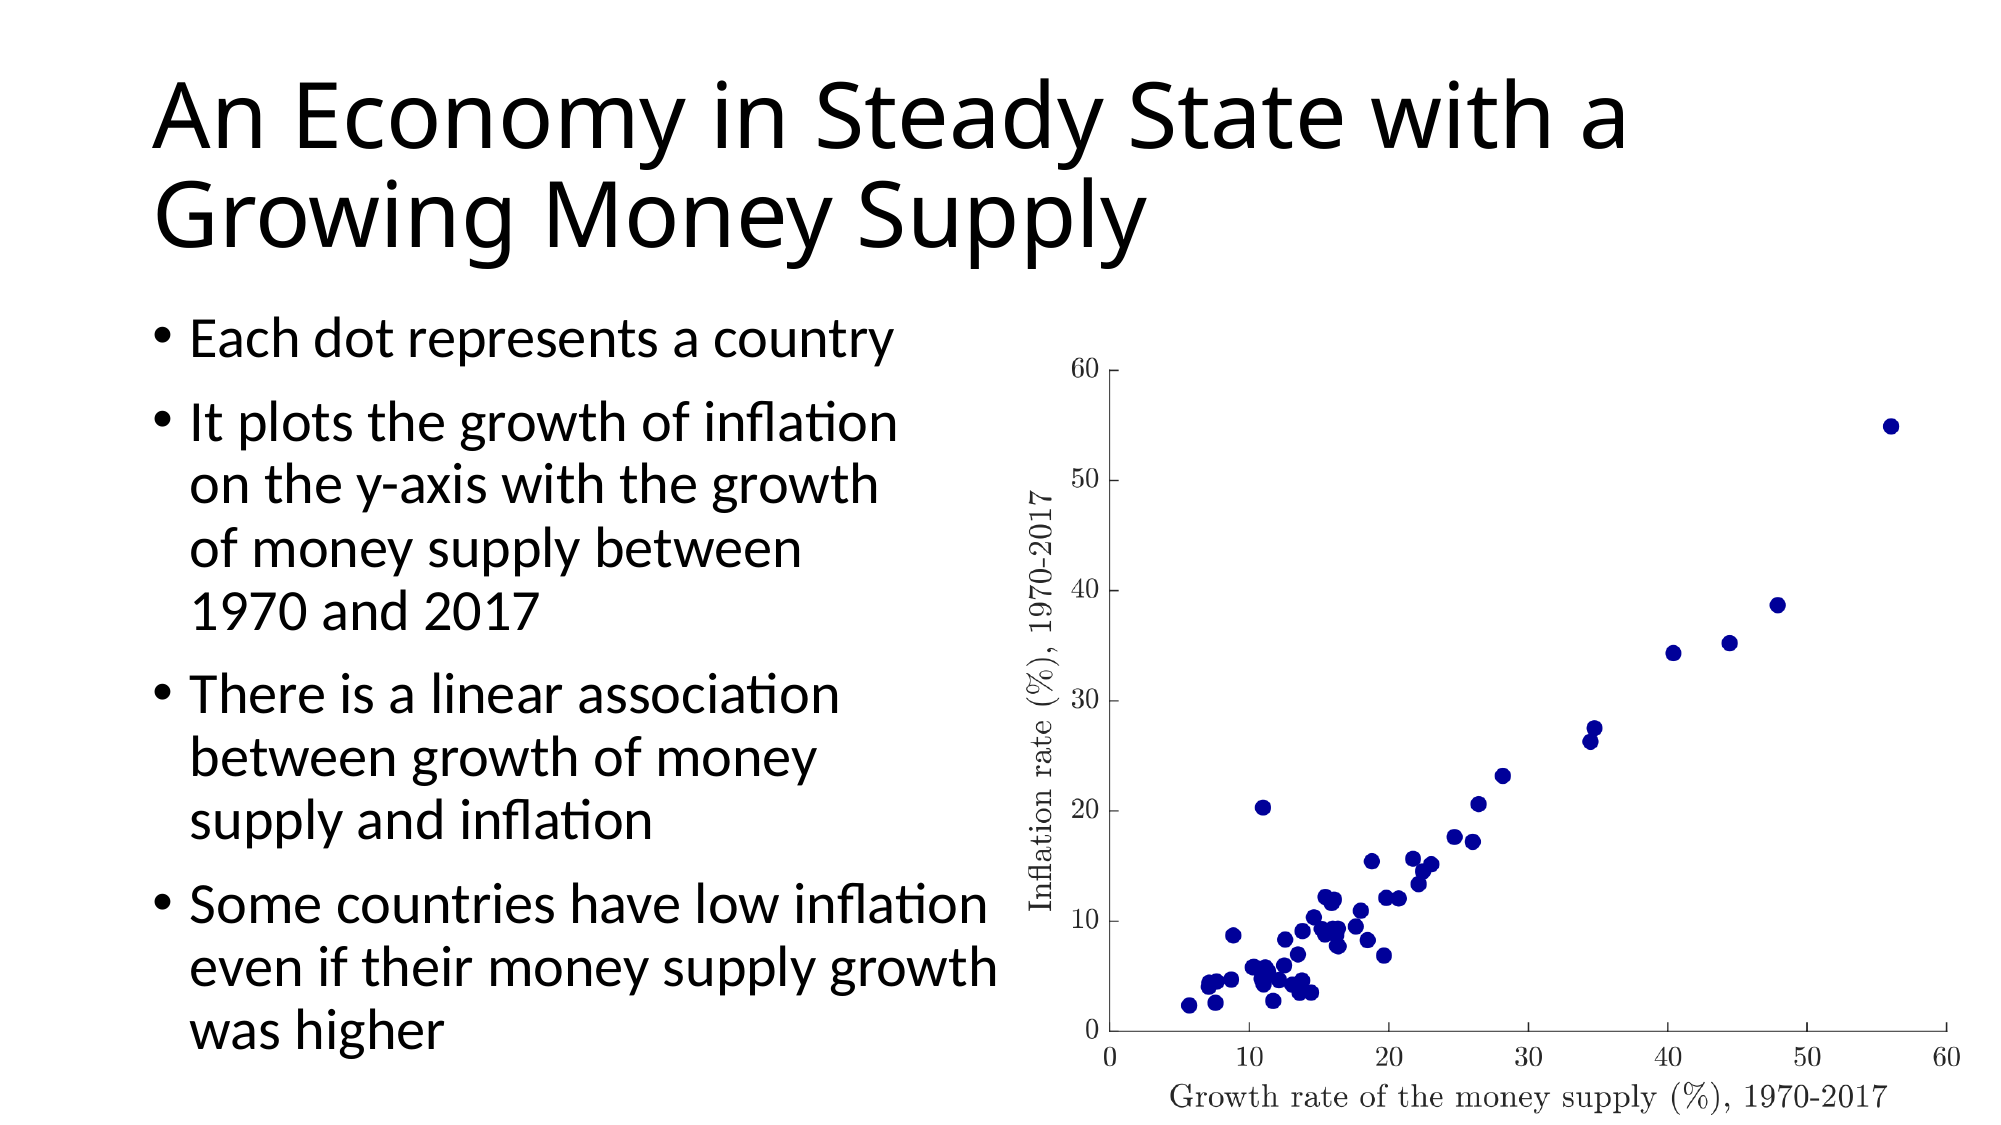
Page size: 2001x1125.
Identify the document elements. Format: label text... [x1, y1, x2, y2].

picture [999, 329, 2000, 1116]
list Each dot represents a country It plots the growth of inflation on the y-axis with the growth of money supply between 1970 and 2017 There is a linear association between growth of money supply and inflation Some countries have low inflation even if their money supply growth was higher [137, 299, 1863, 1116]
title An Economy in Steady State with a Growing Money Supply [137, 59, 1863, 278]
